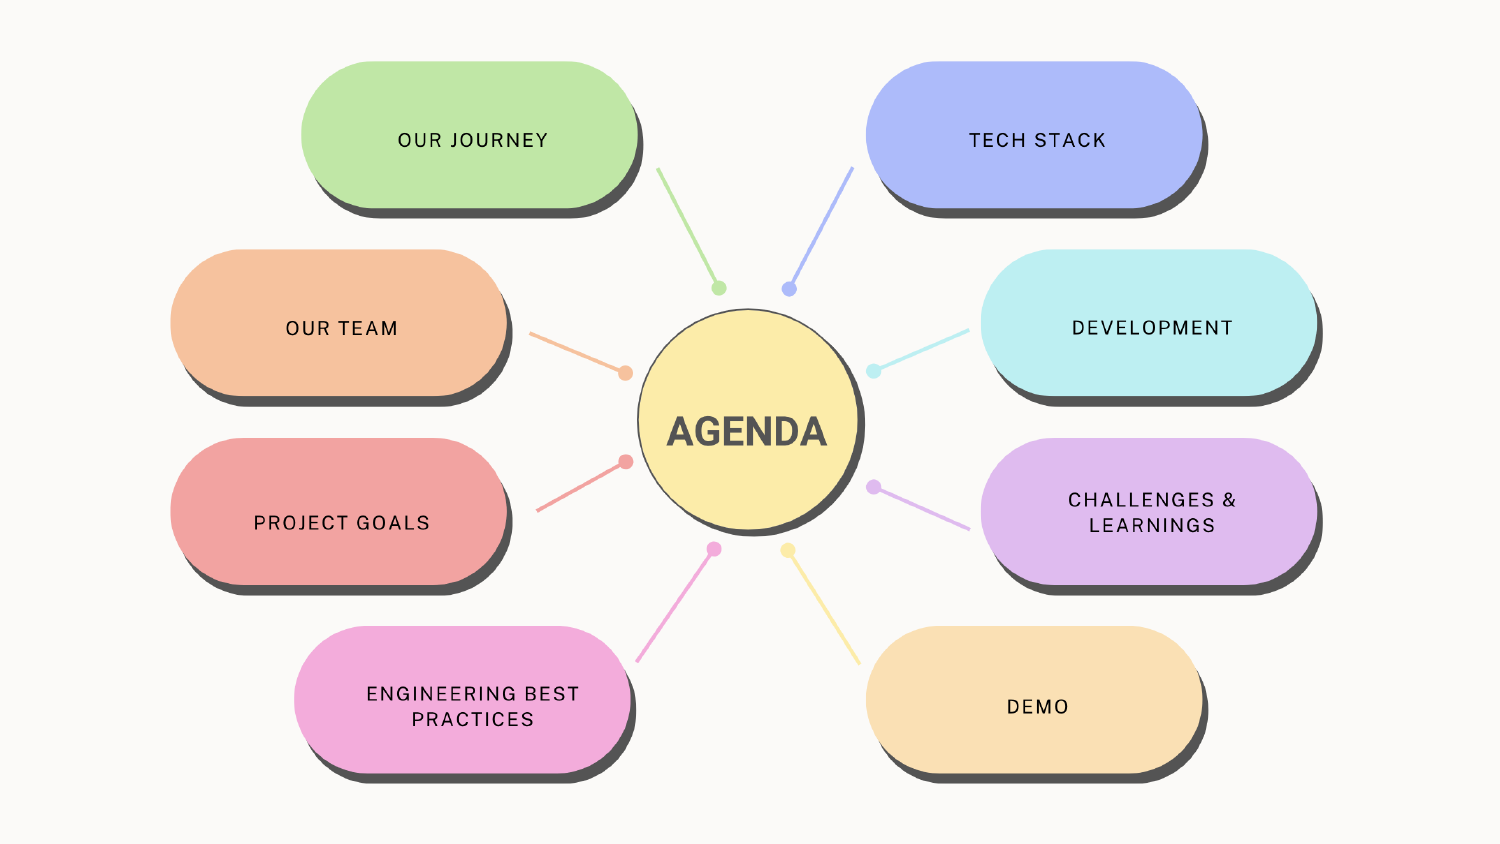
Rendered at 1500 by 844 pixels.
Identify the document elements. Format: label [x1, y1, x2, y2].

picture [155, 24, 1344, 819]
